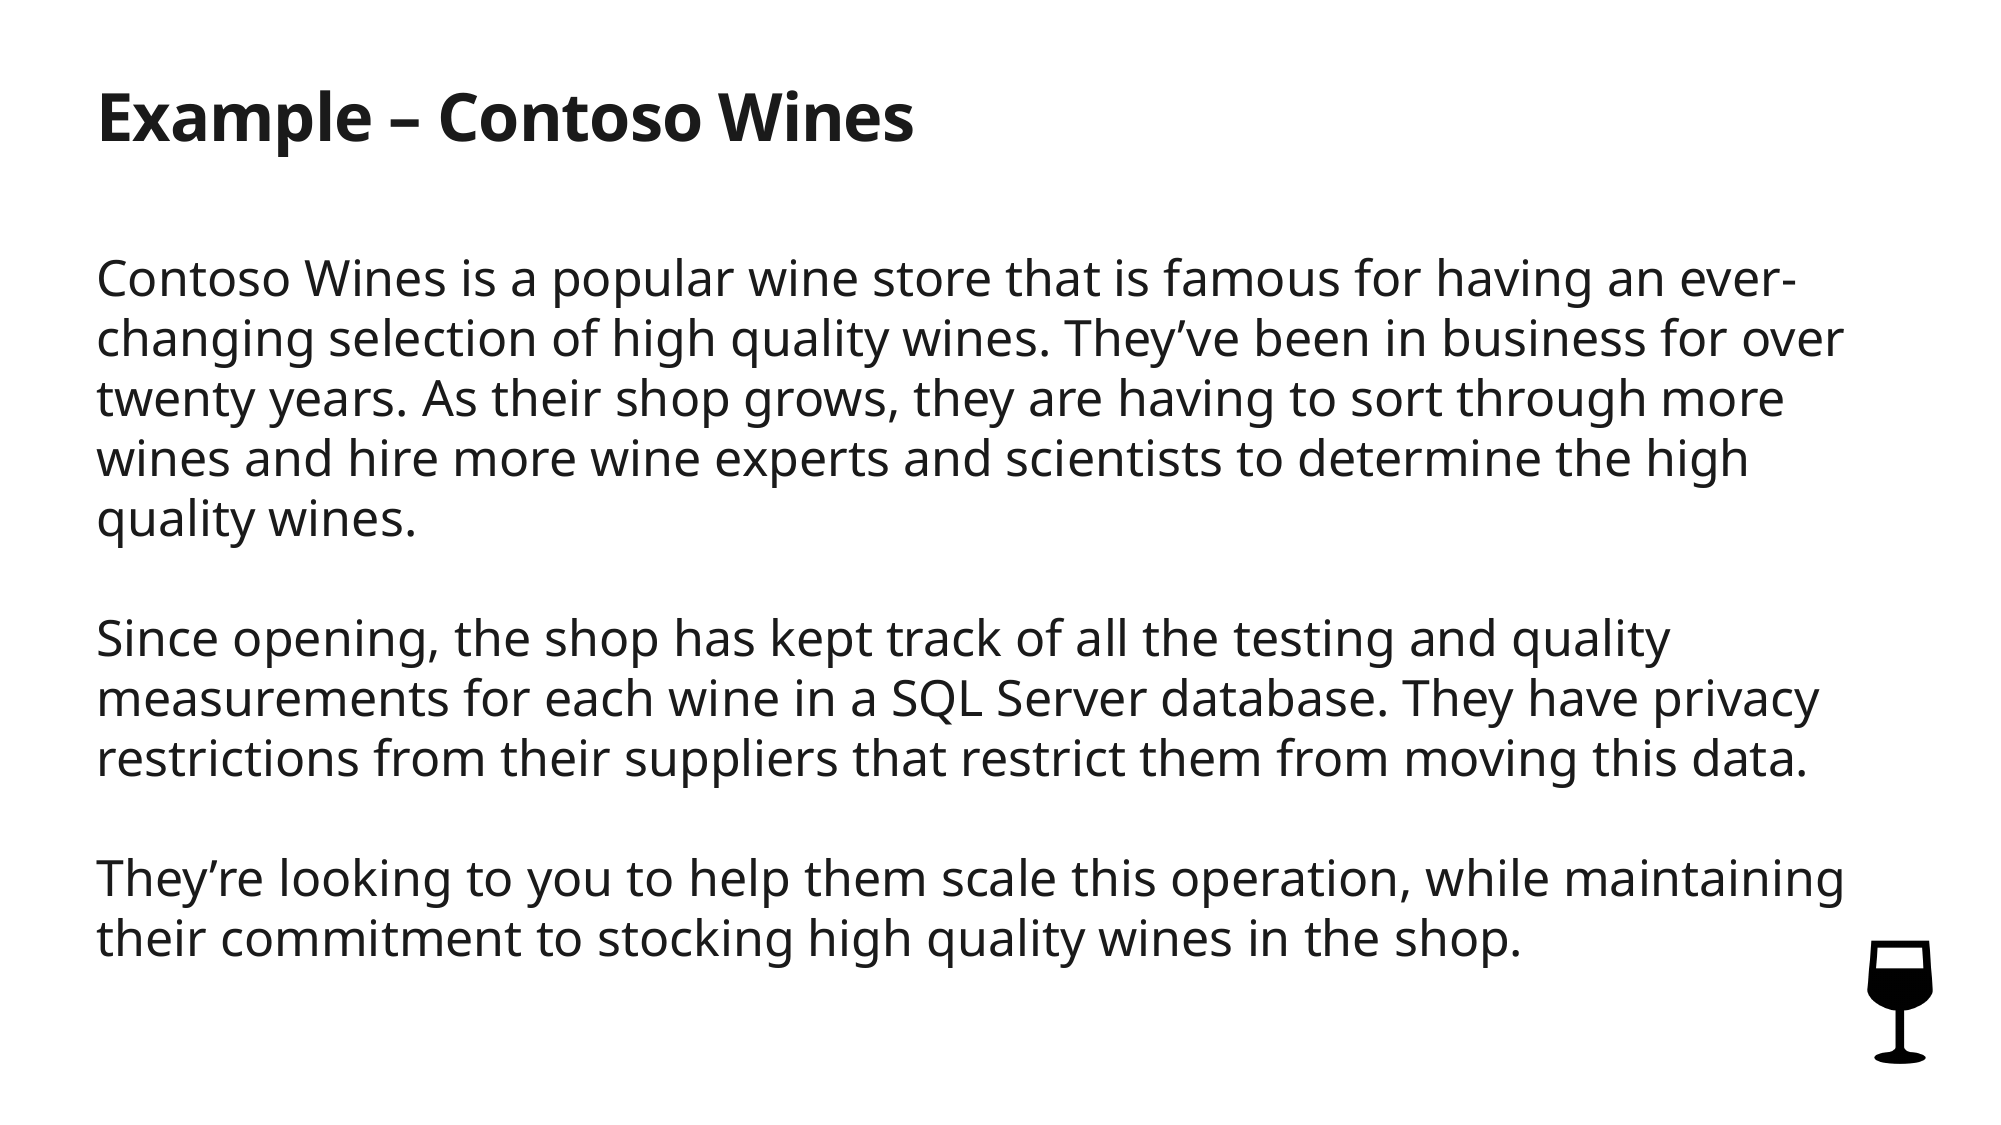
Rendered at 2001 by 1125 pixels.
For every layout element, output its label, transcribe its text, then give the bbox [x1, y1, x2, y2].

picture [1824, 924, 1976, 1076]
text_box Contoso Wines is a popular wine store that is famous for having an ever-changing selection of high quality wines. They’ve been in business for over twenty years. As their shop grows, they are having to sort through more wines and hire more wine experts and scientists to determine the high quality wines. Since opening, the shop has kept track of all the testing and quality measurements for each wine in a SQL Server database. They have privacy restrictions from their suppliers that restrict them from moving this data. They’re looking to you to help them scale this operation, while maintaining their commitment to stocking high quality wines in the shop. [96, 246, 1904, 967]
title Example – Contoso Wines [96, 75, 1904, 156]
